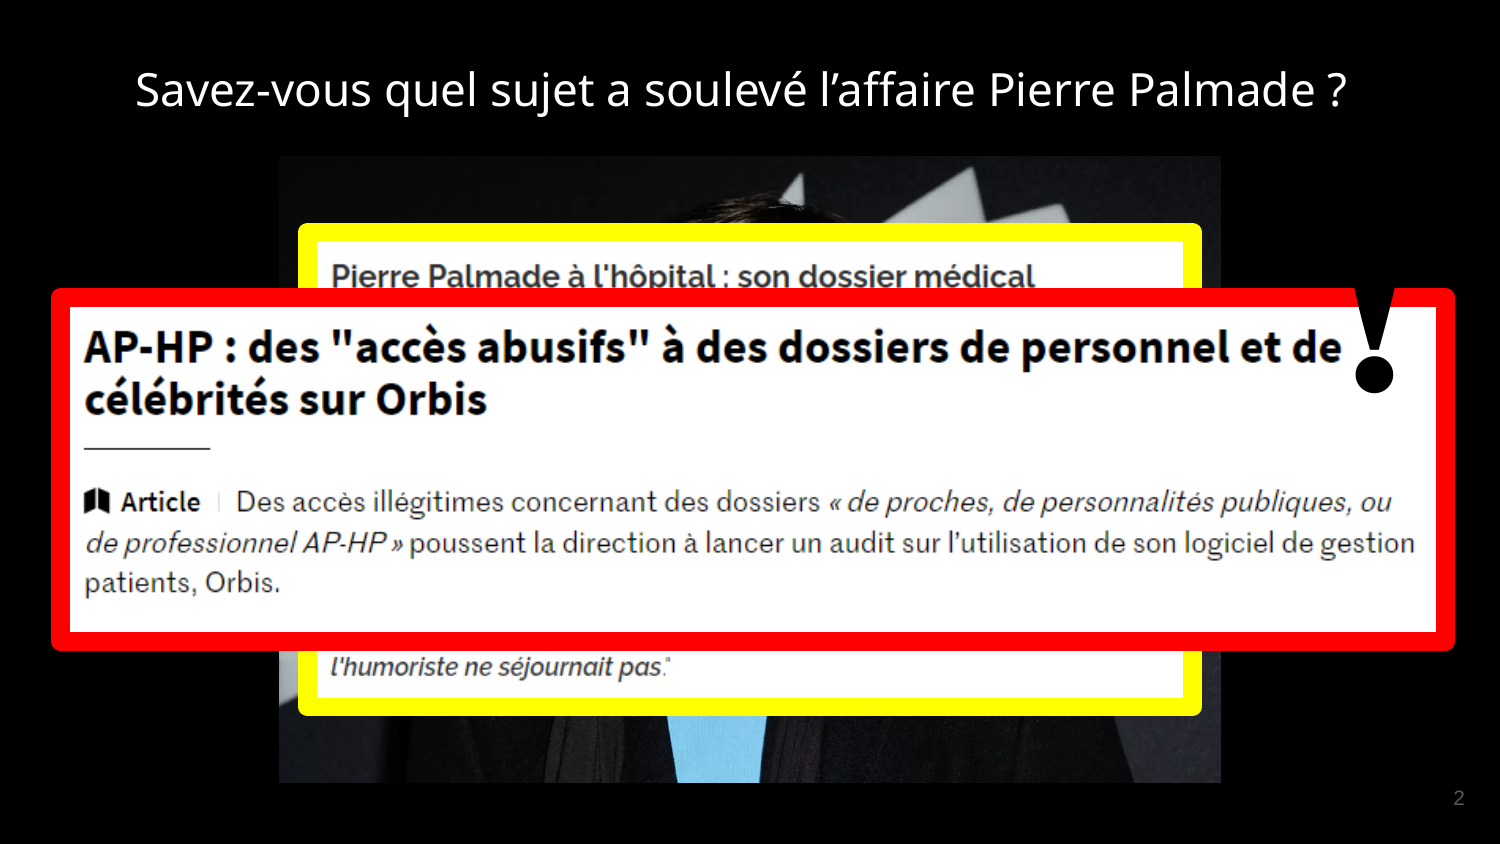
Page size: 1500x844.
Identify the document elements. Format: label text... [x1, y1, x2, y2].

slide_number ‹#› [1389, 764, 1480, 830]
text_box ❗ [1324, 176, 1426, 305]
picture [69, 155, 1437, 784]
text_box Savez-vous quel sujet a soulevé l’affaire Pierre Palmade ? [101, 45, 1396, 131]
